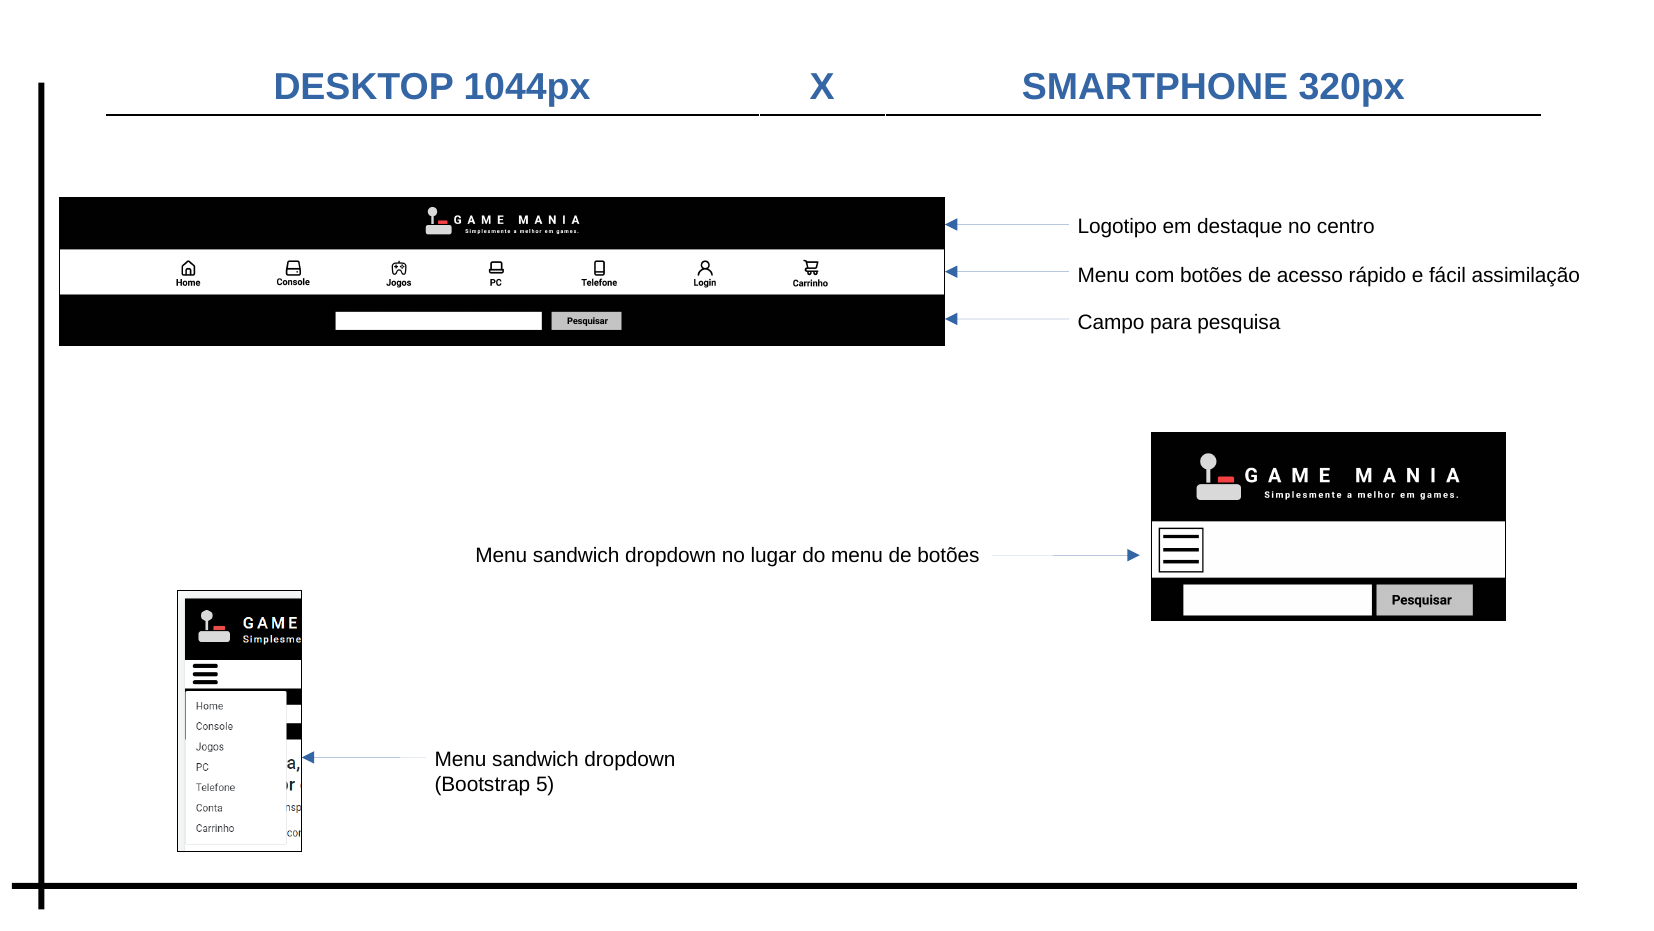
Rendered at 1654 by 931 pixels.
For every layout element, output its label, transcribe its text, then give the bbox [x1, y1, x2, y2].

picture [176, 590, 302, 853]
picture [58, 197, 946, 347]
text_box Menu sandwich dropdown (Bootstrap 5) [419, 738, 716, 800]
picture [1151, 432, 1507, 621]
text_box [950, 312, 1070, 326]
text_box Campo para pesquisa [1062, 301, 1300, 349]
text_box Logotipo em destaque no centro [1062, 205, 1565, 244]
text_box Menu com botões de acesso rápido e fácil assimilação [1062, 253, 1624, 316]
text_box [992, 548, 1140, 562]
table_header DESKTOP 1044px [106, 58, 759, 114]
text_box Menu sandwich dropdown no lugar do menu de botões [460, 534, 1022, 573]
text_box [307, 751, 426, 764]
text_box [950, 218, 1069, 231]
table_header SMARTPHONE 320px [886, 58, 1541, 114]
text_box [950, 265, 1069, 278]
table_header X [760, 58, 885, 114]
